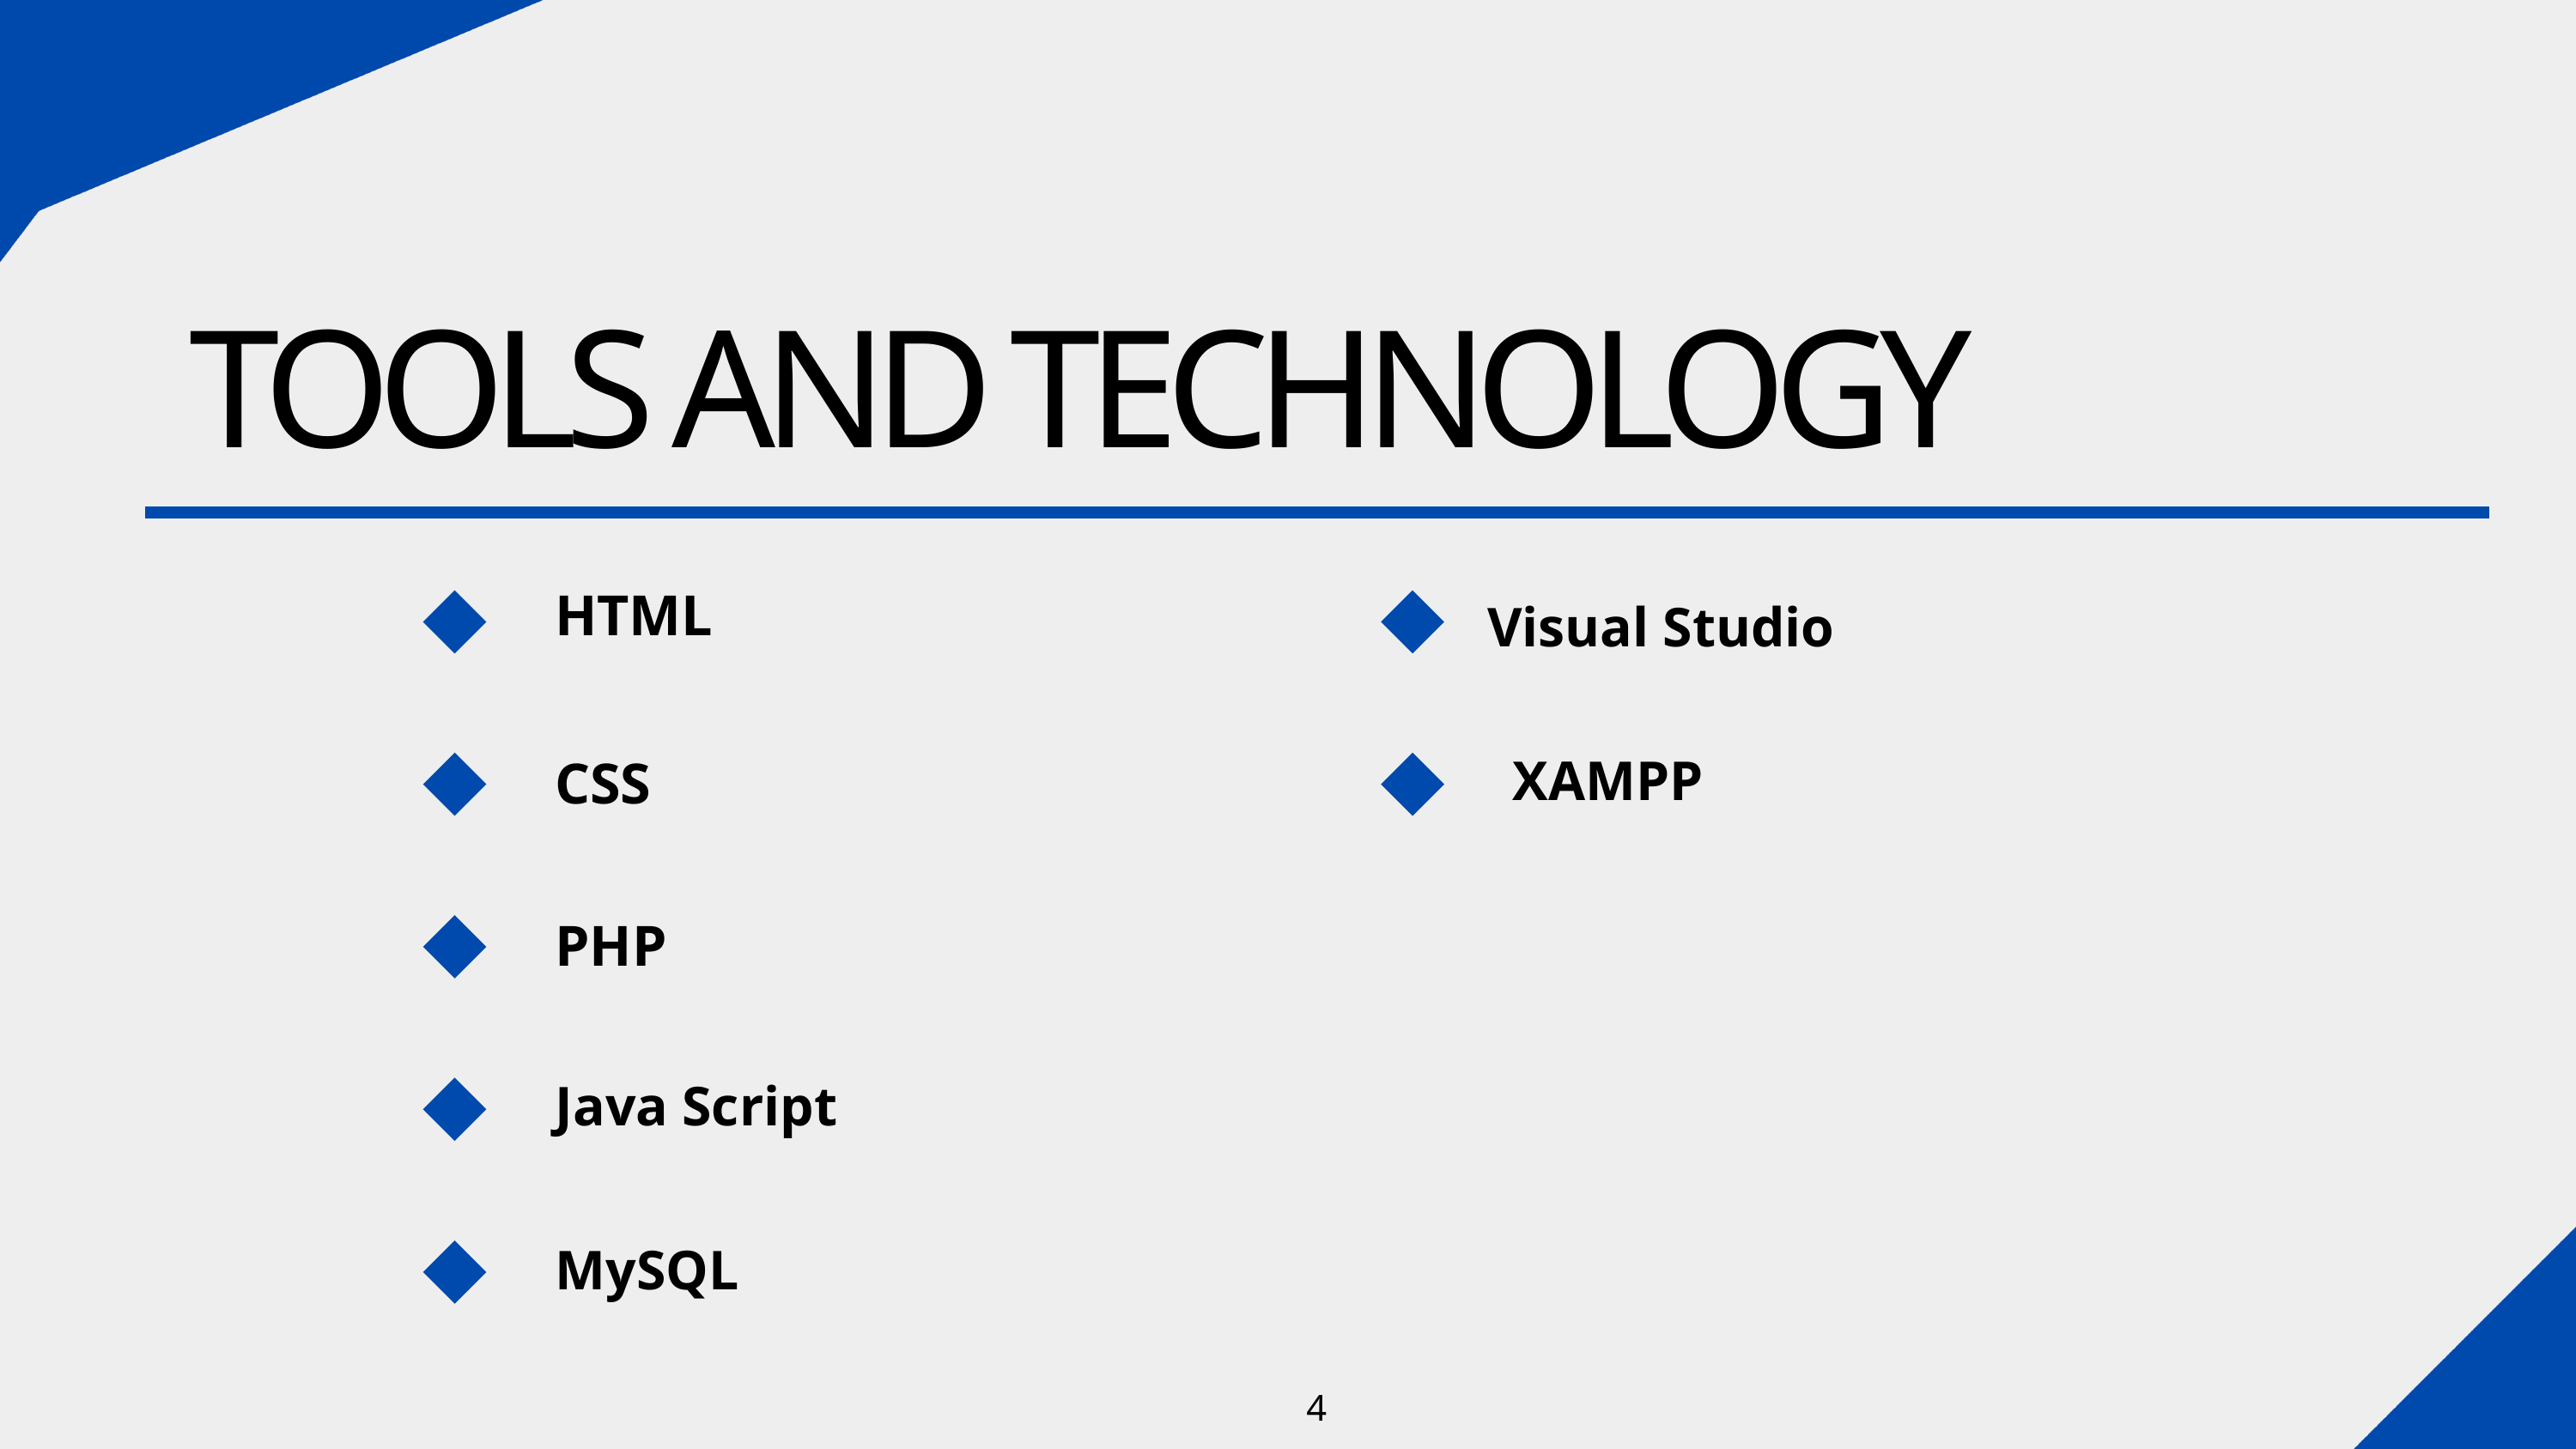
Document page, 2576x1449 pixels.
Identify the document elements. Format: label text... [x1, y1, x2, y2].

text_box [1389, 761, 1436, 807]
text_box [432, 1249, 477, 1295]
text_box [1389, 599, 1436, 645]
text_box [432, 599, 477, 645]
text_box MySQL [555, 1225, 1125, 1301]
text_box TOOLS AND TECHNOLOGY [189, 528, 2344, 708]
text_box PHP [555, 899, 1143, 978]
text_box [144, 506, 2490, 518]
text_box HTML [555, 568, 1143, 724]
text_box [432, 1086, 477, 1132]
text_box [432, 924, 477, 970]
text_box [2099, 696, 2576, 1449]
text_box XAMPP [1512, 736, 2082, 888]
text_box TOOLS AND TECHNOLOGY [189, 252, 2344, 504]
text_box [432, 761, 477, 807]
text_box 4 [1306, 1378, 1327, 1429]
text_box CSS [555, 737, 1143, 815]
text_box [0, 0, 627, 349]
text_box Java Script [555, 1061, 1125, 1212]
text_box Visual Studio [1487, 582, 2057, 733]
